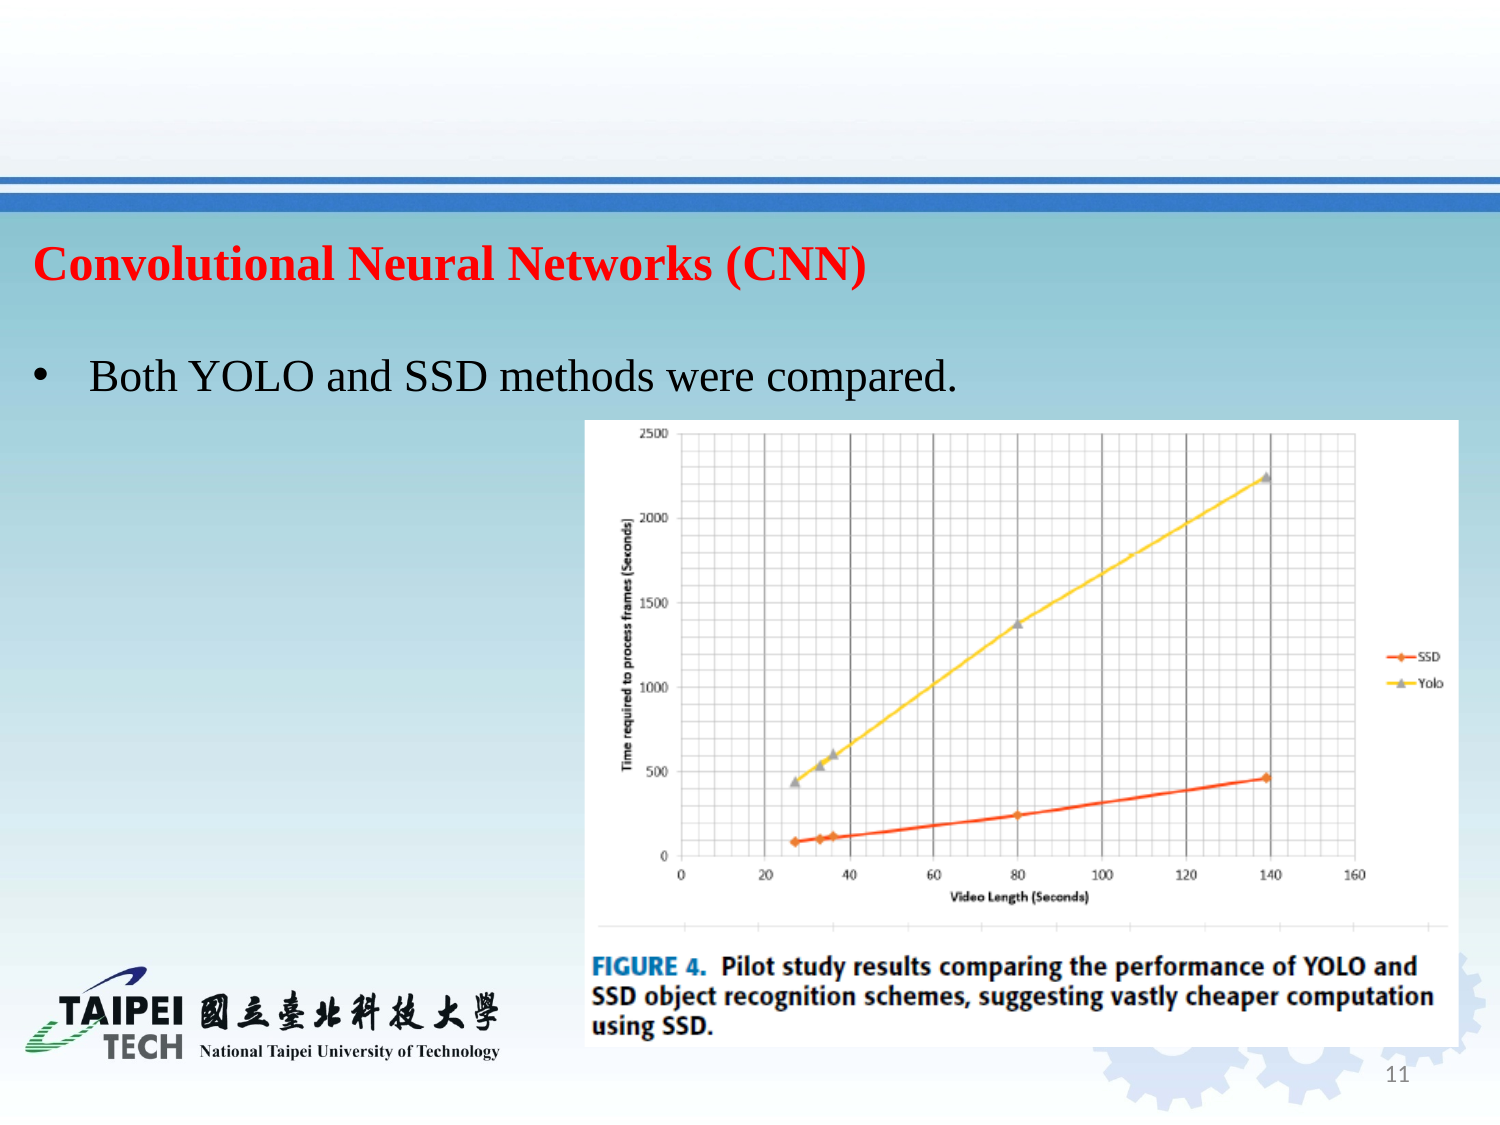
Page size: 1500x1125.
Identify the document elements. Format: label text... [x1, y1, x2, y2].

list Convolutional Neural Networks (CNN) Both YOLO and SSD methods were compared. [17, 222, 1483, 988]
slide_number 11 [1074, 1055, 1425, 1103]
picture [0, 0, 1500, 1125]
